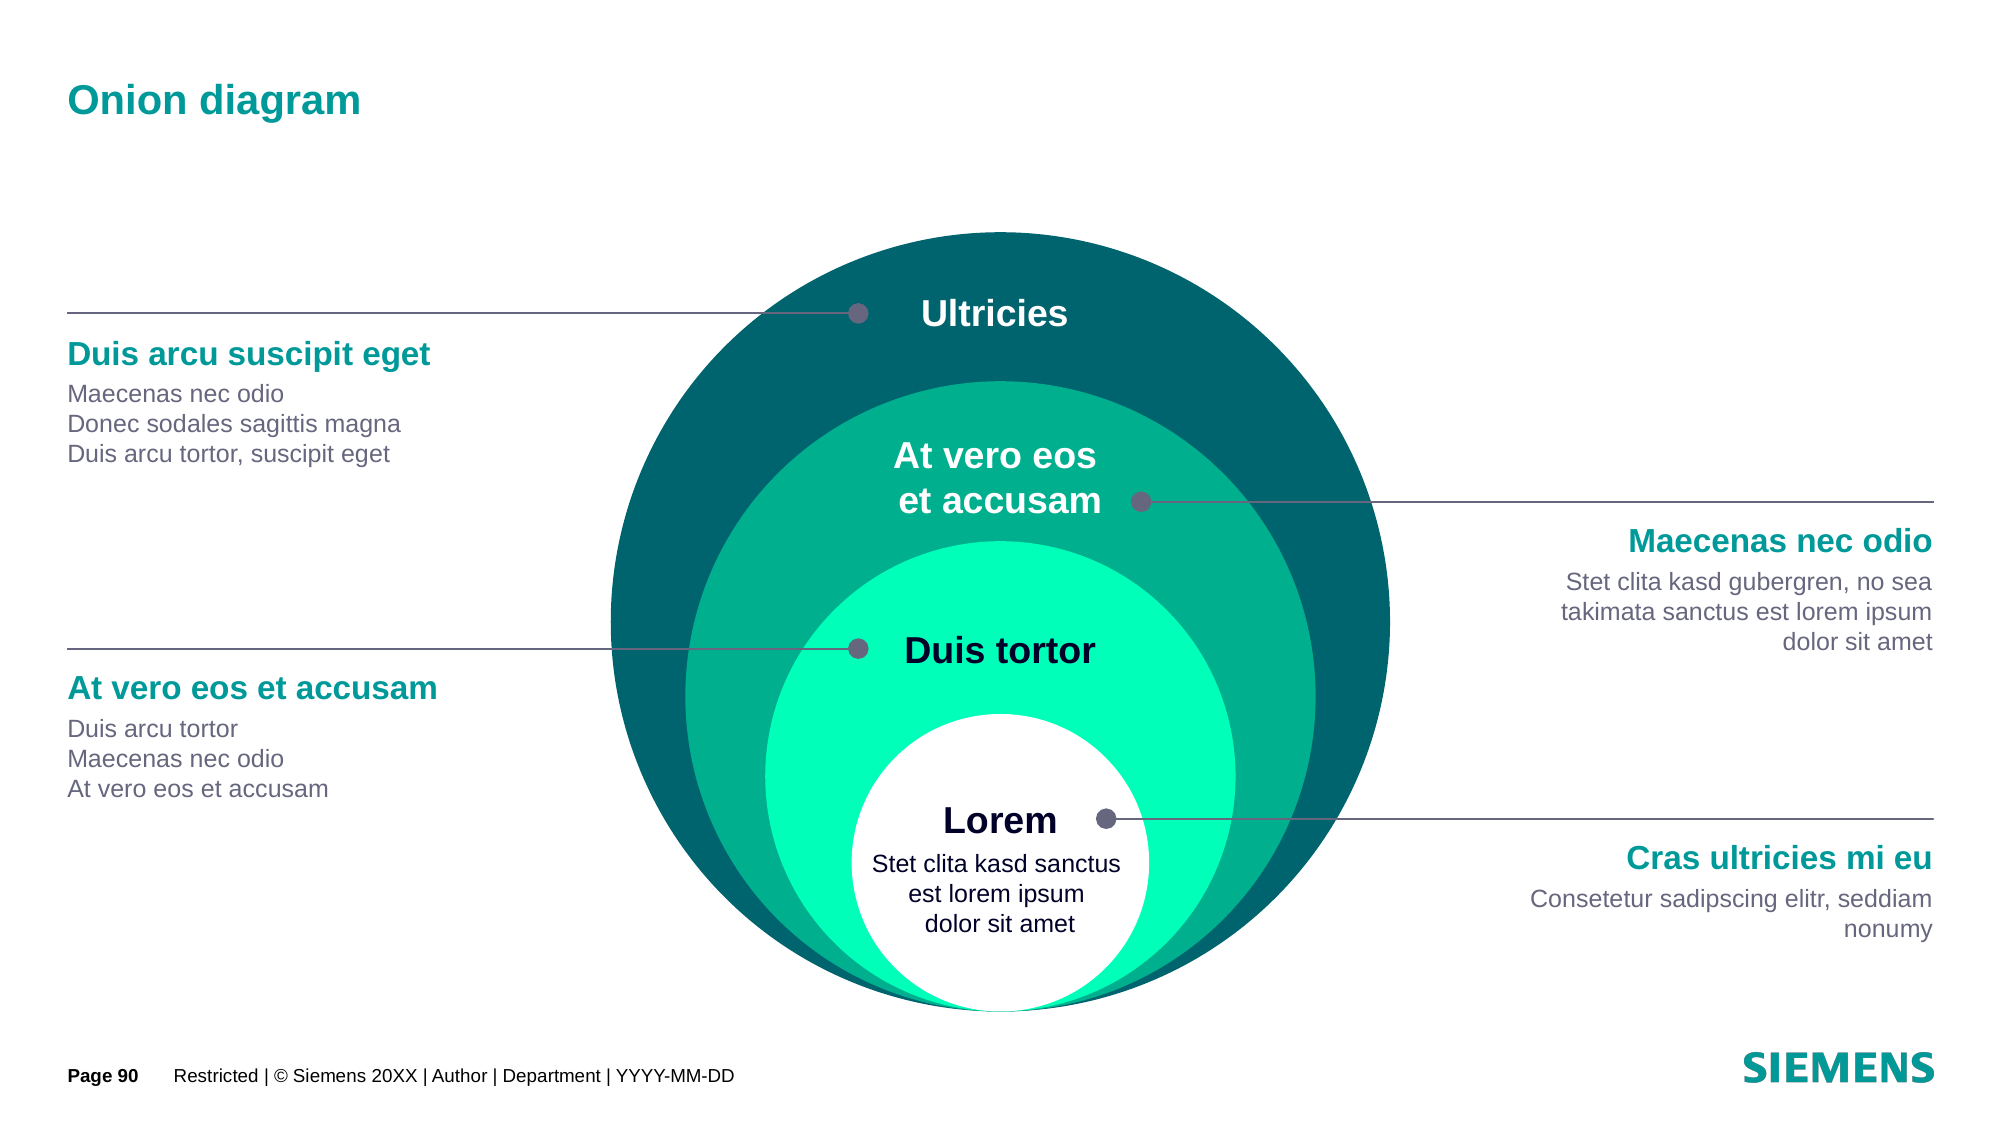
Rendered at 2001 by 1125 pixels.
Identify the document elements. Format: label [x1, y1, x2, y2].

text_box [895, 443, 918, 467]
text_box [986, 493, 1002, 513]
text_box [920, 489, 930, 513]
text_box [1085, 644, 1089, 662]
text_box [988, 449, 998, 467]
text_box [908, 638, 929, 662]
text_box [1047, 640, 1057, 662]
footer [174, 1035, 1686, 1125]
text_box [1520, 503, 1934, 674]
text_box [966, 448, 982, 468]
text_box [1049, 493, 1068, 513]
text_box [944, 493, 963, 513]
text_box [1079, 448, 1095, 468]
text_box [1072, 494, 1088, 512]
text_box [900, 493, 917, 513]
title [67, 78, 1686, 173]
picture [1744, 1052, 1934, 1083]
text_box [1090, 493, 1099, 512]
text_box [1030, 493, 1046, 513]
text_box [67, 232, 1934, 820]
slide_number [67, 1035, 174, 1125]
text_box [921, 444, 931, 468]
text_box [1034, 448, 1051, 468]
text_box [947, 644, 951, 662]
text_box [968, 644, 983, 662]
text_box [1018, 494, 1024, 512]
text_box [965, 493, 981, 513]
text_box [1251, 503, 1934, 819]
text_box [611, 650, 933, 1006]
text_box [1001, 448, 1020, 468]
text_box [1055, 448, 1074, 468]
text_box [945, 449, 962, 467]
text_box [1035, 644, 1039, 662]
text_box [1011, 644, 1029, 662]
text_box [1520, 820, 1934, 961]
text_box [935, 644, 944, 662]
text_box [997, 640, 1007, 662]
text_box [1007, 494, 1017, 513]
text_box [852, 714, 1149, 1012]
text_box [1067, 820, 1336, 1006]
text_box [1061, 644, 1079, 662]
